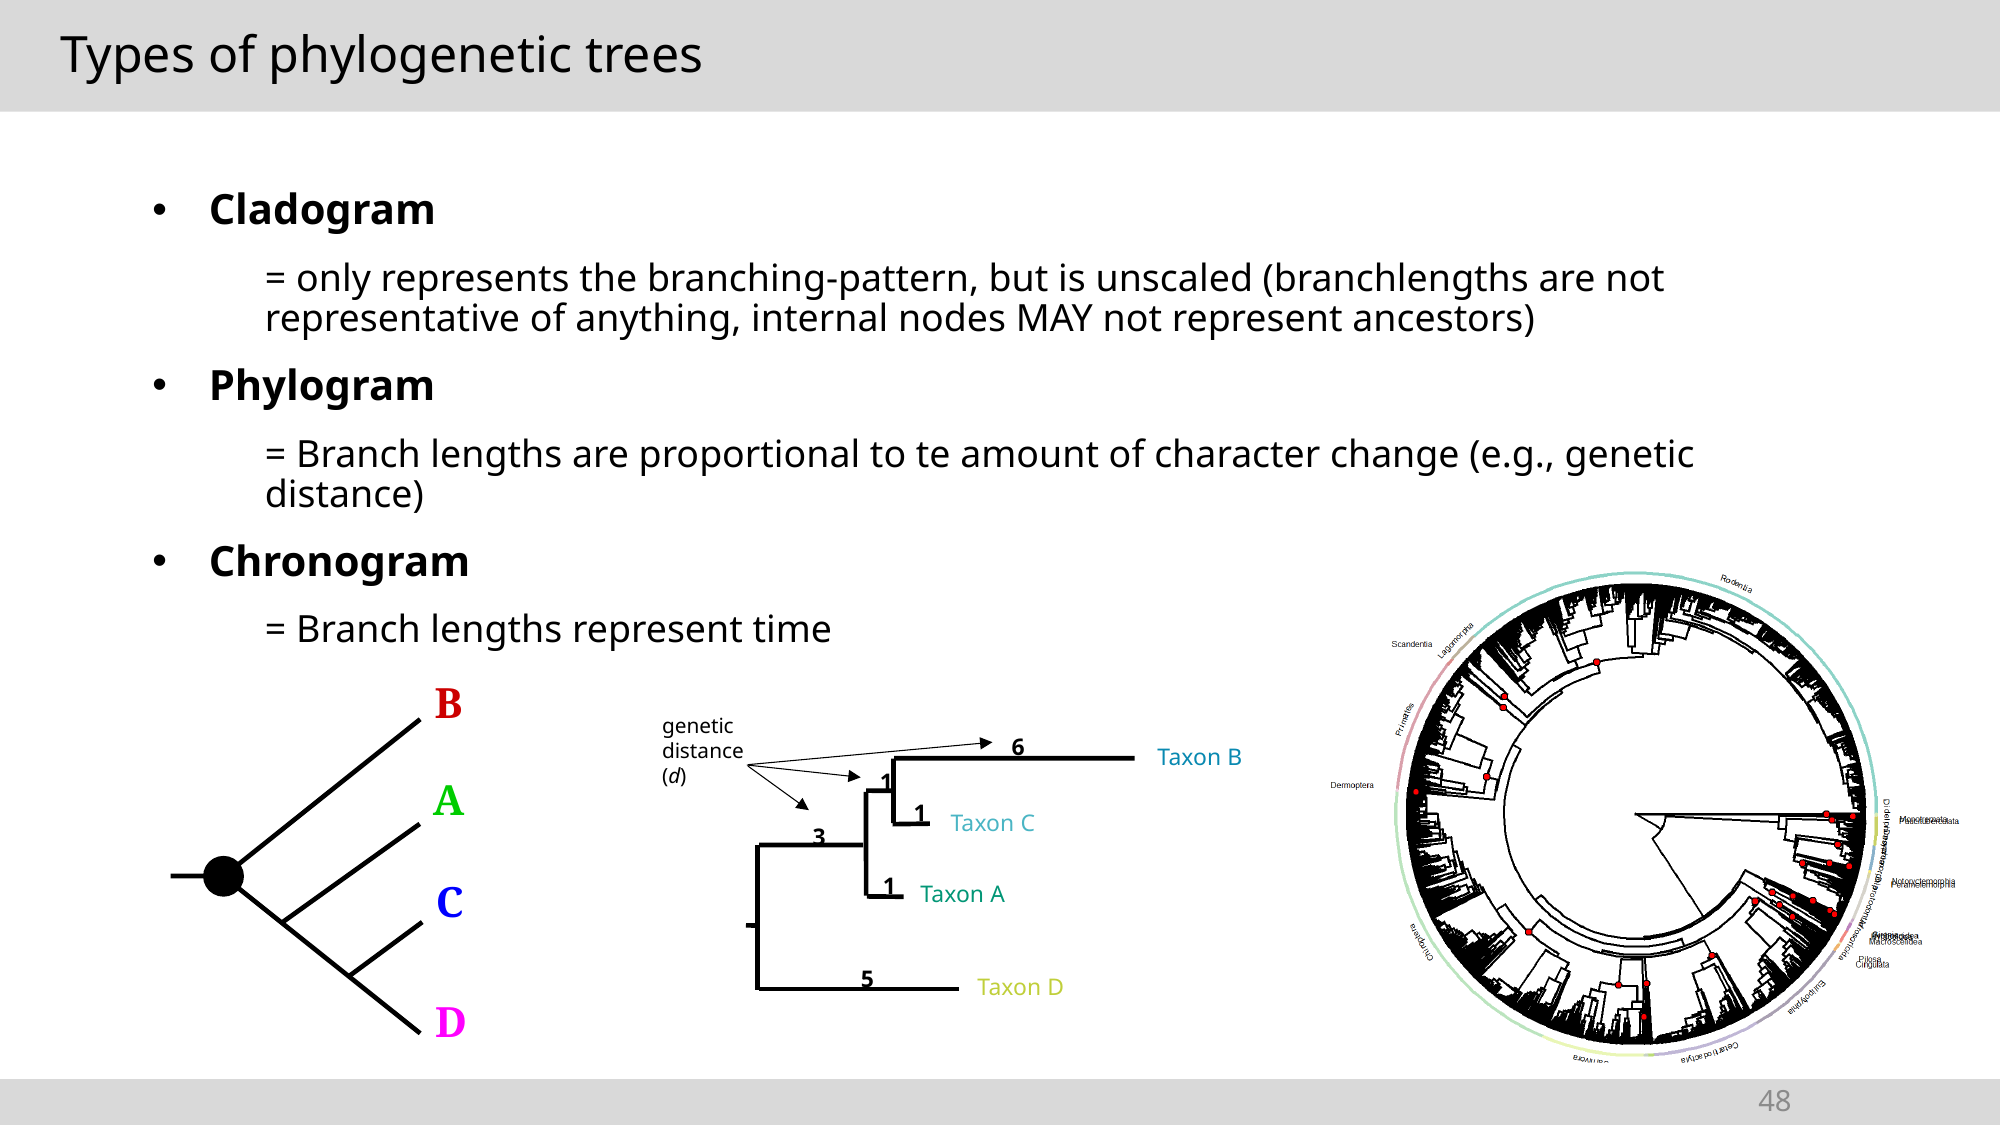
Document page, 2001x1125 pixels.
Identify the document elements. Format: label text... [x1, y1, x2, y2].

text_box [137, 609, 493, 1054]
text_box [647, 704, 1255, 1009]
slide_number 48 [1550, 1079, 2000, 1125]
footer [0, 1079, 1550, 1125]
picture [1287, 564, 1985, 1064]
list Cladogram = only represents the branching-pattern, but is unscaled (branchlengths are not representative of anything, internal nodes MAY not represent ancestors) Phylogram = Branch lengths are proportional to te amount of character change (e.g., genetic distance) Chronogram = Branch lengths represent time [137, 181, 1863, 896]
title Types of phylogenetic trees [0, 0, 2000, 112]
